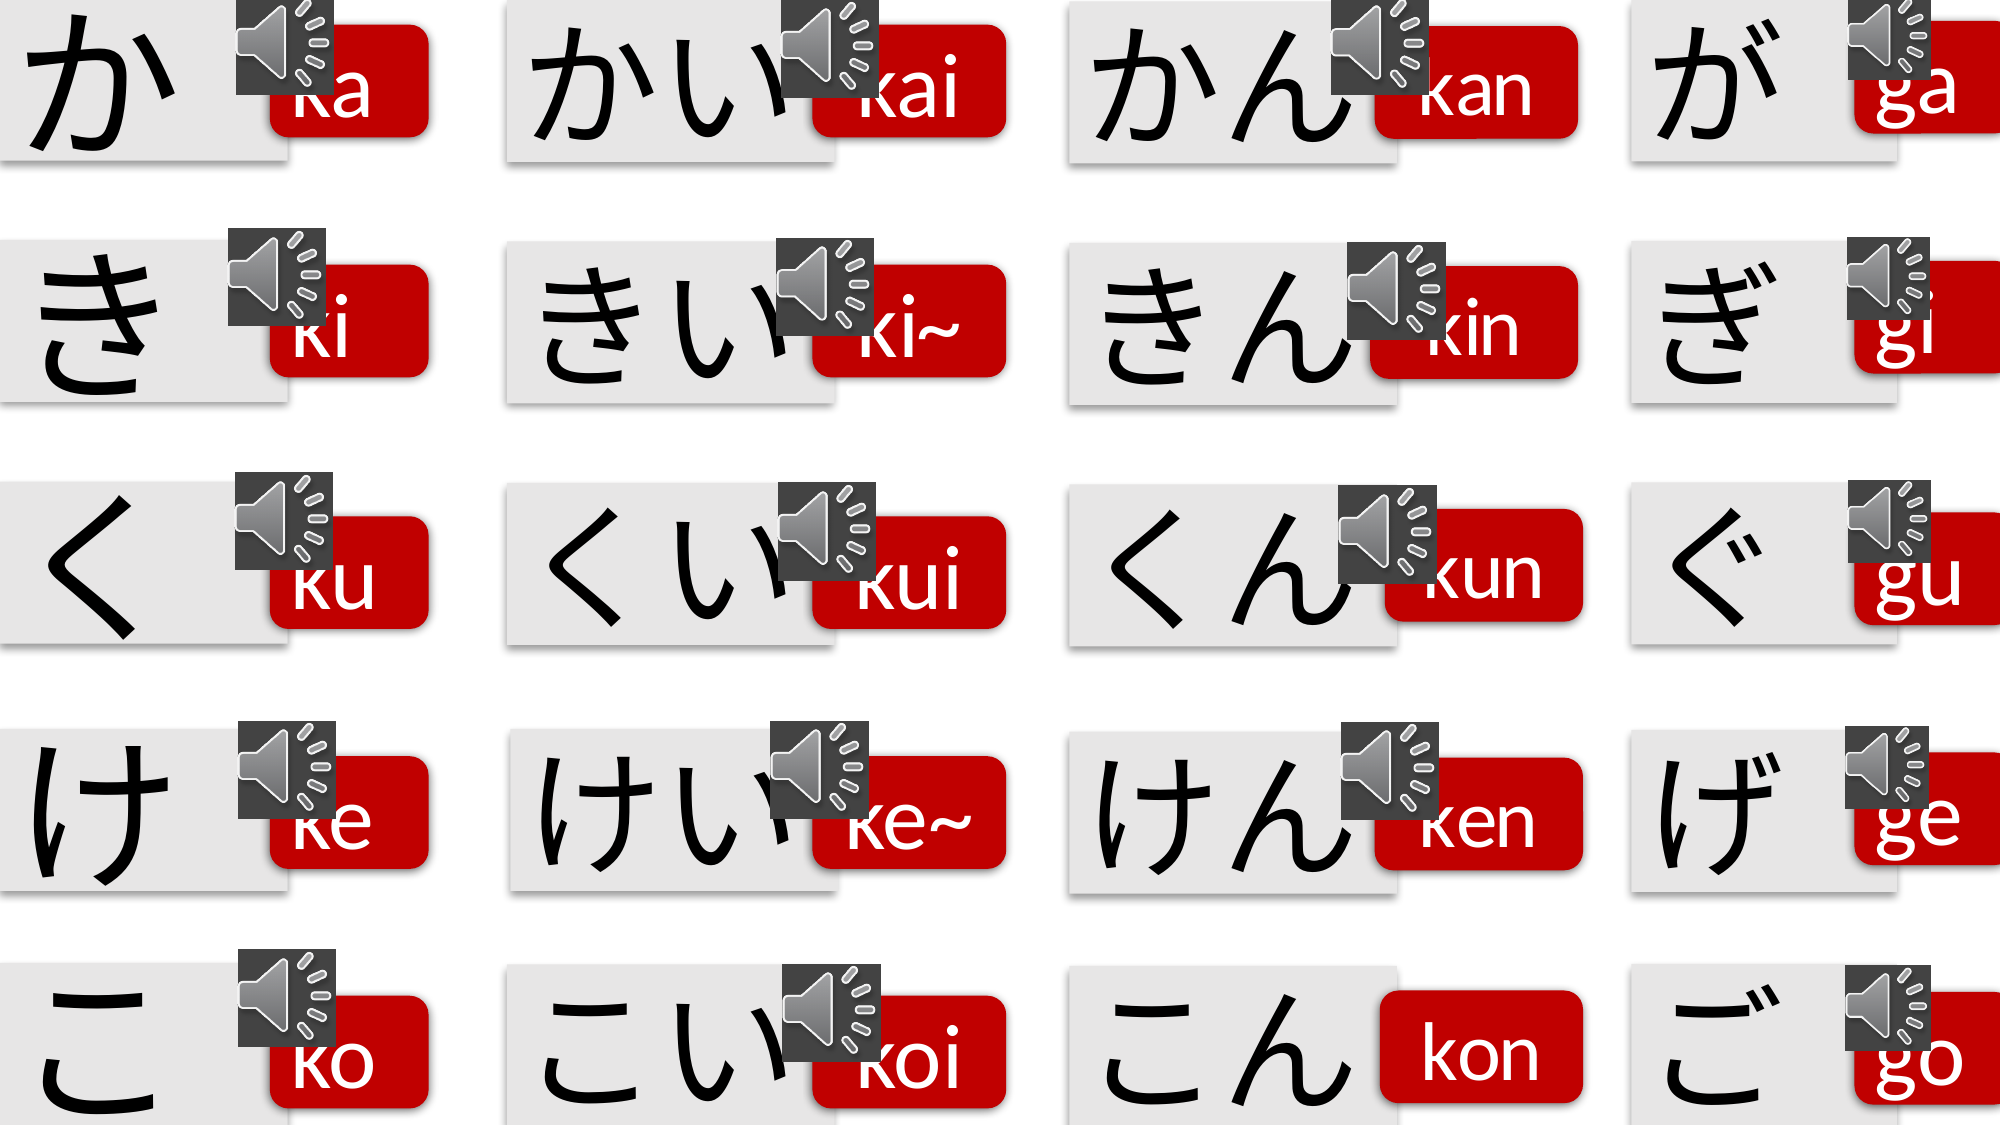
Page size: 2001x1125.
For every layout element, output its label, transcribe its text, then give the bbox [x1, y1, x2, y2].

picture [1329, 0, 1430, 97]
text_box ご [1630, 963, 1898, 1125]
picture [233, 471, 334, 572]
text_box kun [1384, 508, 1584, 622]
text_box け [0, 728, 289, 892]
text_box かい [506, 0, 836, 163]
text_box き [0, 239, 289, 403]
text_box ke~ [812, 756, 1007, 869]
text_box きい [506, 240, 836, 404]
text_box か [0, 0, 289, 162]
text_box gu [1854, 512, 2000, 626]
text_box けい [509, 728, 839, 892]
picture [769, 719, 870, 820]
text_box kon [1379, 990, 1584, 1104]
picture [1846, 0, 1933, 81]
text_box koi [812, 995, 1007, 1109]
text_box こん [1068, 965, 1398, 1125]
picture [1845, 235, 1931, 321]
text_box げ [1630, 729, 1898, 893]
text_box ぐ [1630, 481, 1898, 646]
text_box けん [1068, 731, 1398, 895]
text_box ki~ [812, 264, 1007, 378]
text_box ge [1854, 752, 2000, 866]
picture [226, 227, 327, 328]
text_box ko [269, 995, 429, 1109]
text_box go [1854, 991, 2000, 1105]
picture [237, 948, 338, 1049]
picture [1346, 241, 1447, 342]
text_box ぎ [1630, 240, 1898, 404]
picture [1337, 484, 1438, 585]
text_box kai [812, 24, 1007, 138]
text_box ke [269, 756, 429, 869]
text_box kin [1370, 266, 1579, 379]
picture [775, 237, 876, 338]
picture [1846, 478, 1933, 564]
picture [234, 0, 335, 96]
text_box きん [1068, 242, 1398, 406]
picture [776, 481, 877, 582]
picture [1339, 720, 1440, 821]
text_box が [1630, 0, 1898, 162]
picture [237, 719, 338, 820]
text_box くん [1068, 483, 1398, 647]
picture [781, 962, 882, 1063]
text_box ka [269, 24, 429, 138]
text_box こ [0, 962, 289, 1125]
text_box gi [1854, 260, 2000, 374]
text_box かん [1068, 0, 1398, 164]
text_box ki [269, 264, 429, 378]
picture [779, 0, 880, 99]
text_box kui [812, 516, 1007, 629]
text_box ku [269, 516, 429, 629]
text_box ken [1374, 757, 1584, 871]
text_box こい [506, 963, 836, 1125]
text_box く [0, 481, 289, 645]
picture [1844, 964, 1933, 1053]
text_box ga [1854, 20, 2000, 134]
picture [1844, 724, 1930, 810]
text_box kan [1374, 26, 1579, 139]
text_box くい [506, 482, 836, 646]
